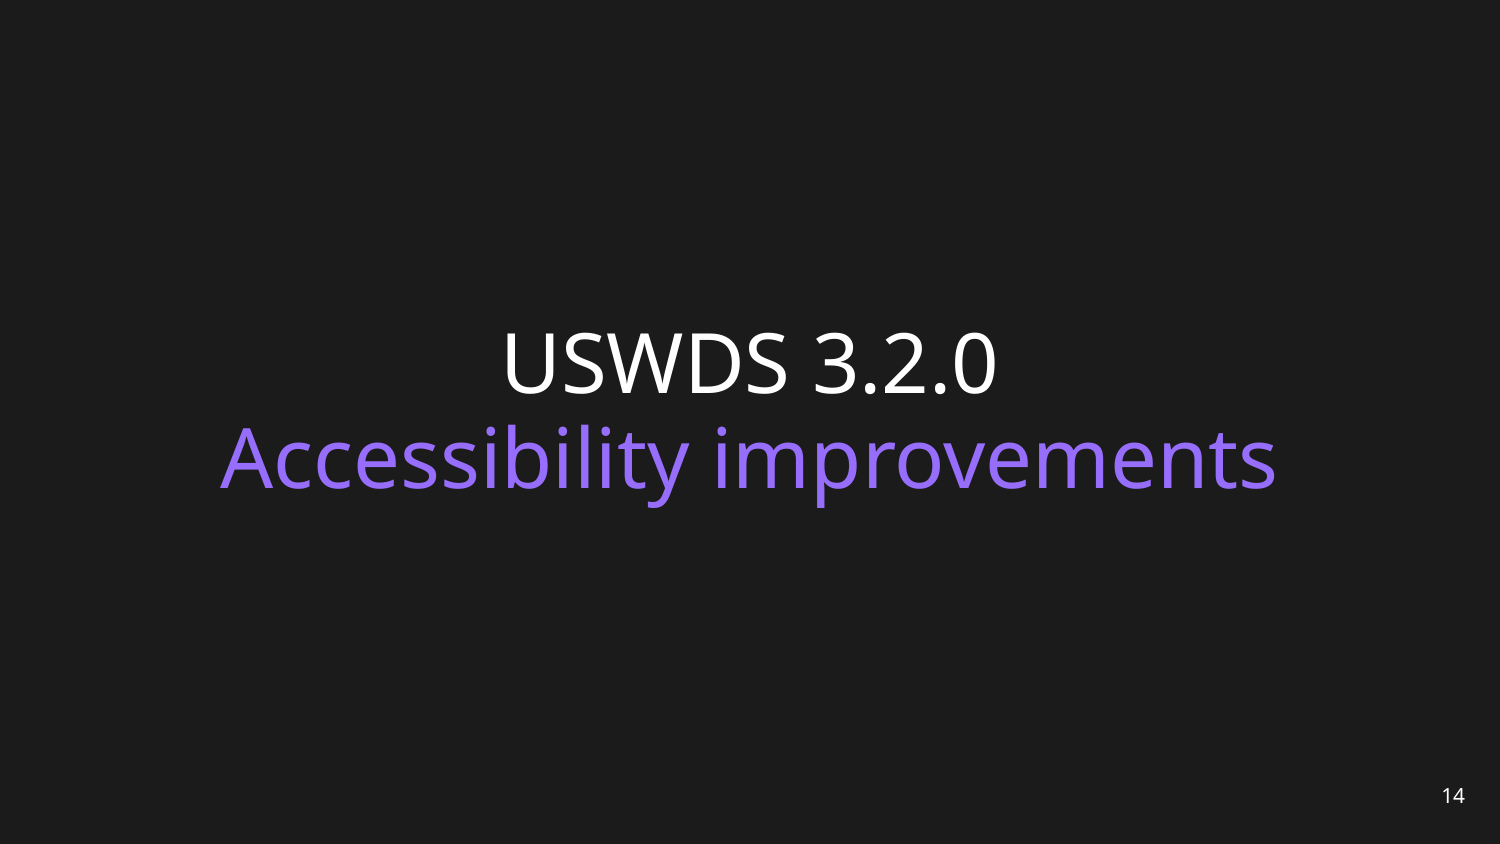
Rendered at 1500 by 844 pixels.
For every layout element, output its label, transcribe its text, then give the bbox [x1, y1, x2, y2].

title USWDS 3.2.0 Accessibility improvements [51, 72, 1449, 753]
slide_number 14 [1389, 764, 1480, 830]
